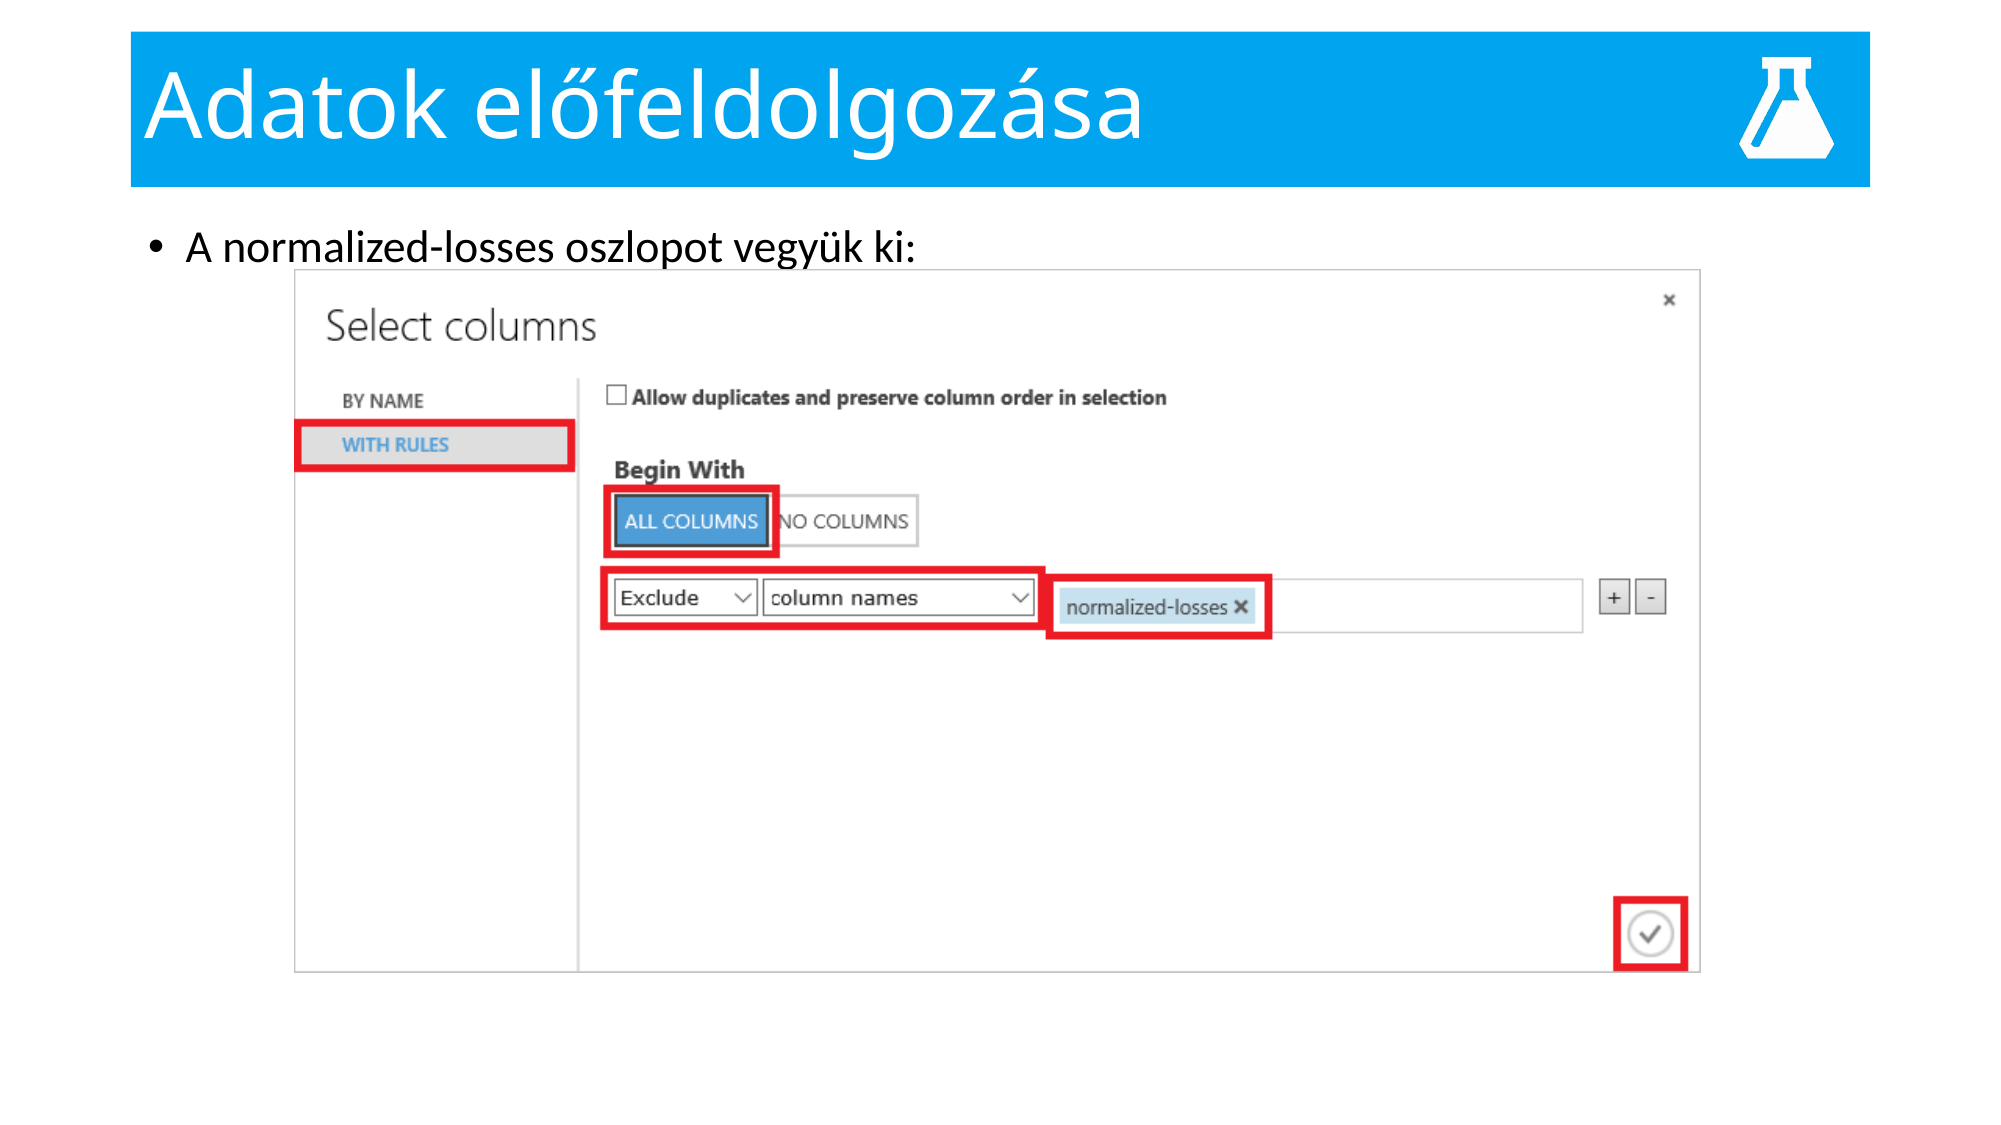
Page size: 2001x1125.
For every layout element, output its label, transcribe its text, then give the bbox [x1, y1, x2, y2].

picture [294, 269, 1701, 974]
title Adatok előfeldolgozása [129, 31, 1701, 187]
picture [1740, 58, 1833, 158]
list A normalized-losses oszlopot vegyük ki: [133, 215, 1871, 993]
